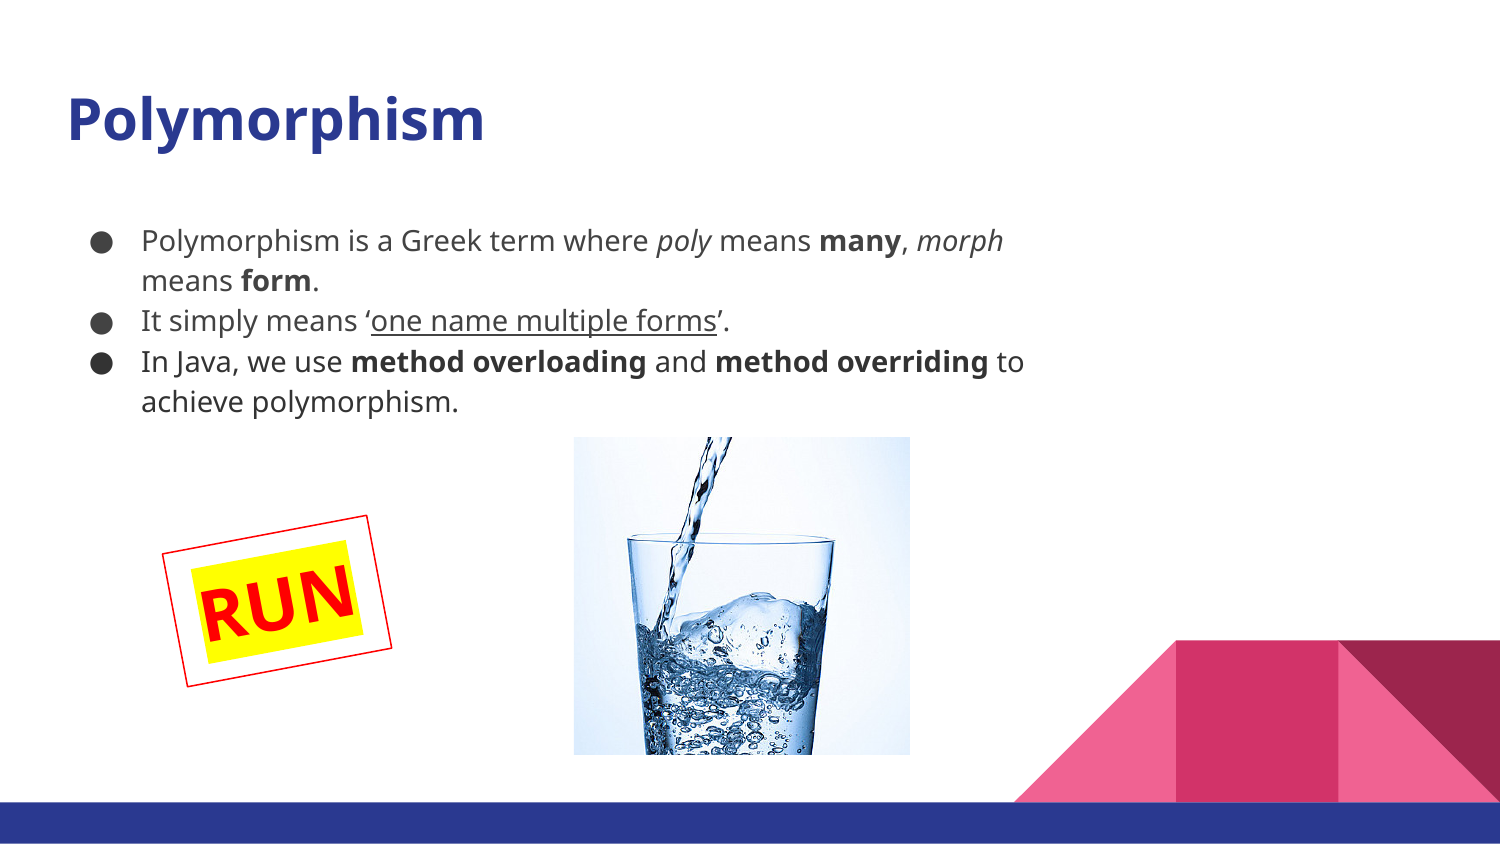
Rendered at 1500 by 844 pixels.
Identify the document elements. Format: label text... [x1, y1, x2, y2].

list Polymorphism is a Greek term where poly means many, morph means form. It simply means ‘one name multiple forms’. In Java, we use method overloading and method overriding to achieve polymorphism. [51, 201, 1095, 750]
text_box RUN [162, 515, 392, 687]
picture [573, 437, 911, 755]
title Polymorphism [51, 67, 1449, 167]
